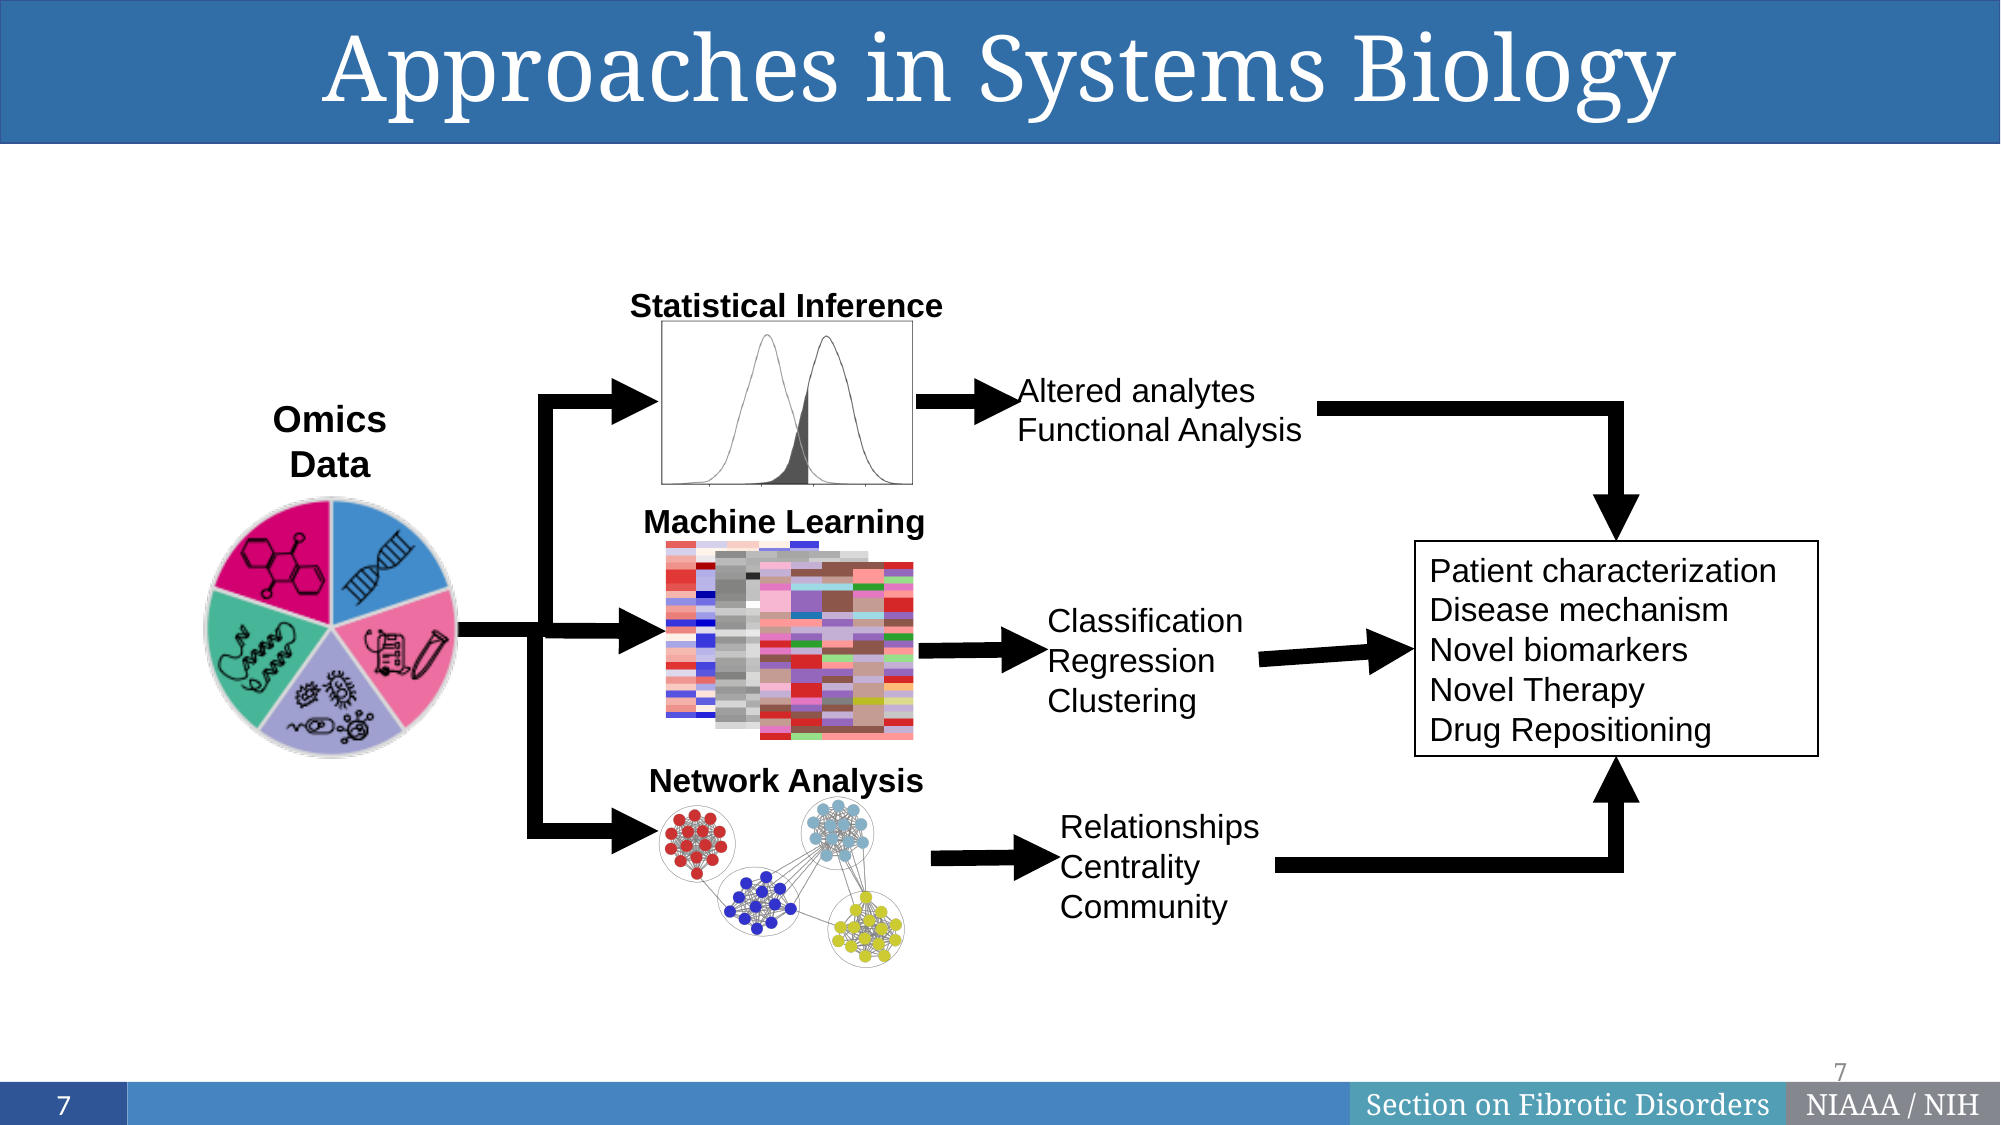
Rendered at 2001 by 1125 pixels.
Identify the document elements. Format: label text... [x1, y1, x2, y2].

title Approaches in Systems Biology [137, 0, 1863, 143]
text_box Altered analytes Functional Analysis [1002, 361, 1318, 456]
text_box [653, 752, 920, 947]
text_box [640, 277, 933, 487]
text_box Classification Regression Clustering [1032, 592, 1259, 727]
slide_number 7 [1730, 1044, 1863, 1104]
text_box Relationships Centrality Community [1045, 797, 1275, 933]
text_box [1292, 401, 1617, 542]
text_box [432, 401, 659, 629]
text_box Patient characterization Disease mechanism Novel biomarkers Novel Therapy Drug Repositioning [1414, 540, 1819, 757]
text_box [651, 492, 918, 740]
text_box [432, 629, 659, 831]
text_box Omics Data [229, 387, 430, 492]
picture [199, 492, 465, 764]
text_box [1256, 758, 1617, 855]
